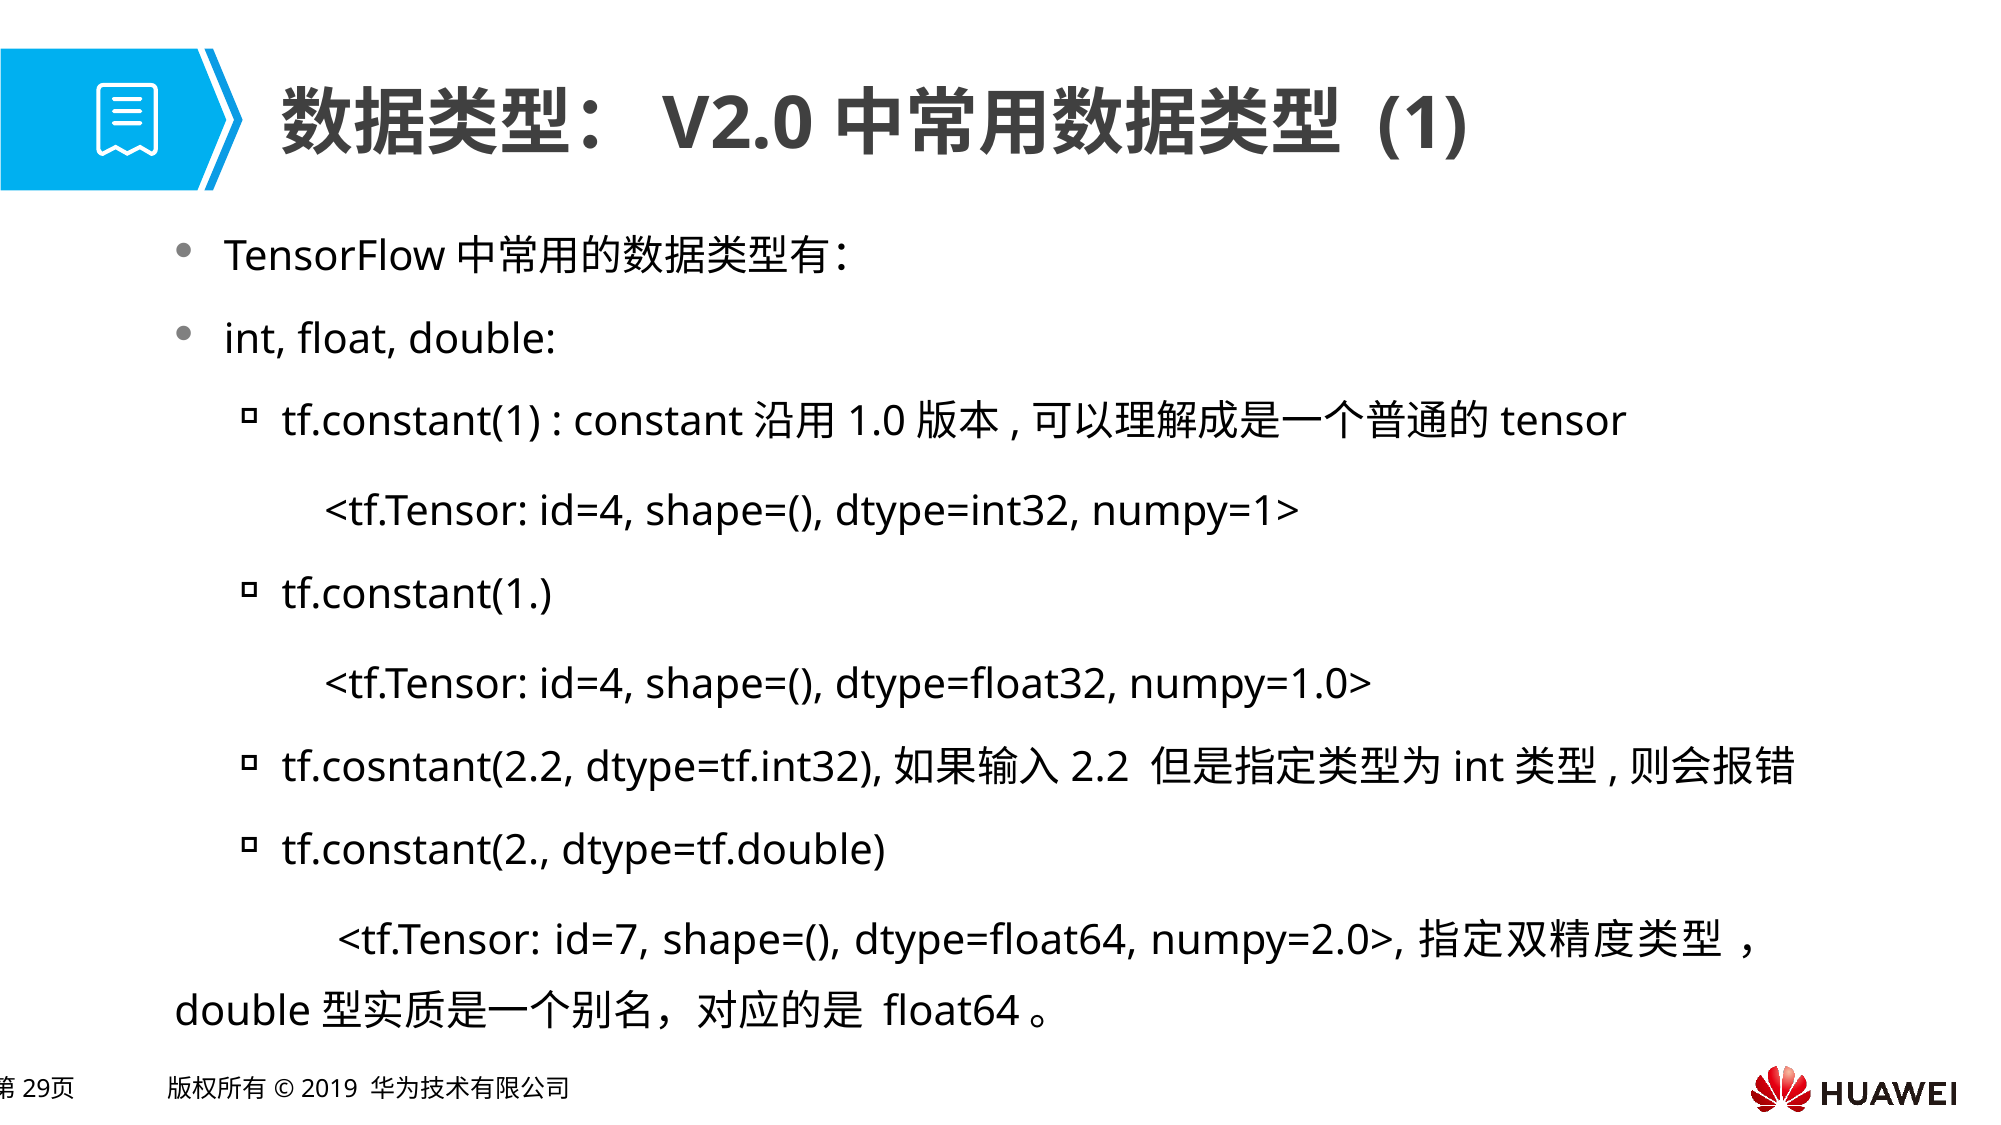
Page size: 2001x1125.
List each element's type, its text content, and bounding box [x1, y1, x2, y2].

picture [1751, 1066, 1956, 1112]
list TensorFlow中常用的数据类型有： int, float, double: tf.constant(1) : constant沿用1.0版本,可以理解成是一个普通的tensor <tf.Tensor: id=4, shape=(), dtype=int32, numpy=1> tf.constant(1.) <tf.Tensor: id=4, shape=(), dtype=float32, numpy=1.0> tf.cosntant(2.2, dtype=tf.int32),如果输入2.2 但是指定类型为int类型,则会报错 tf.constant(2., dtype=tf.double) <tf.Tensor: id=7, shape=(), dtype=float64, numpy=2.0>,指定双精度类型 ， double型实质是一个别名，对应的是 float64。 [160, 202, 1883, 1048]
title 数据类型：V2.0中常用数据类型 (1) [263, 67, 1877, 173]
